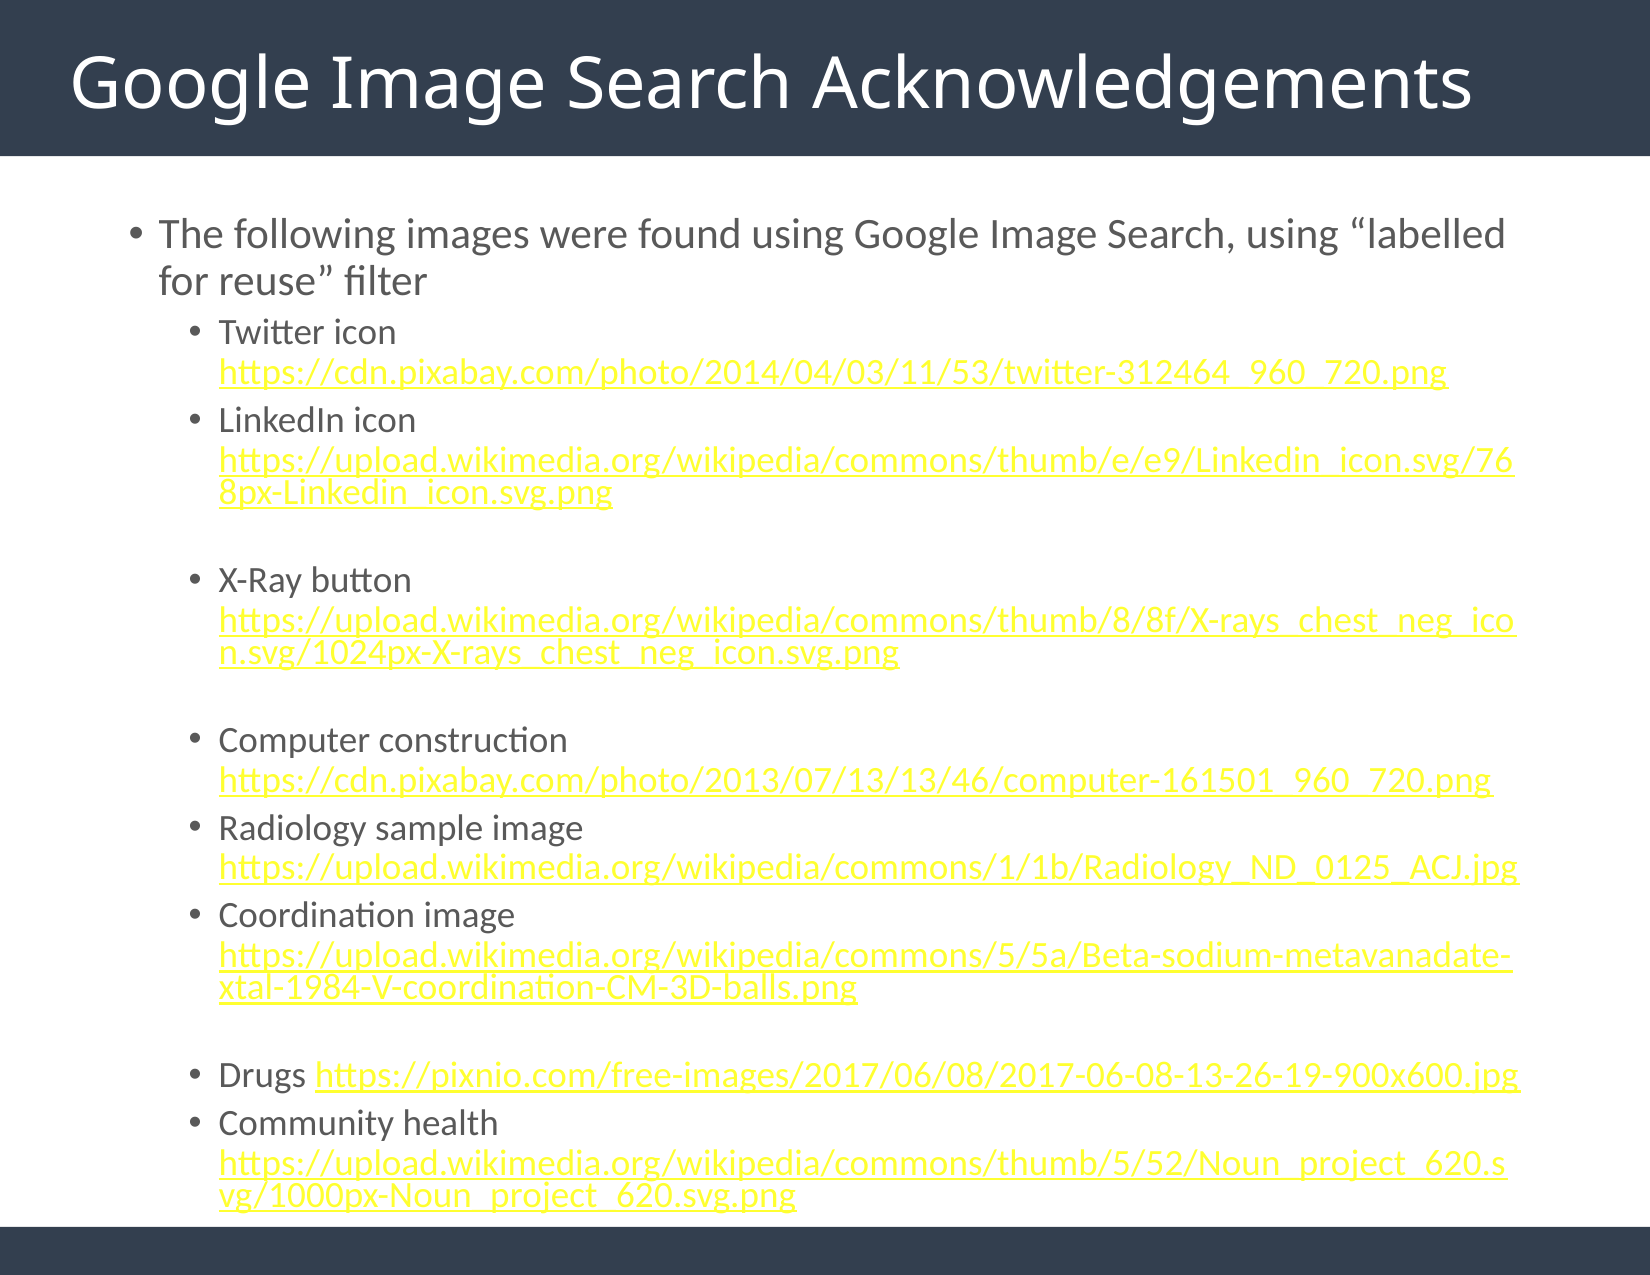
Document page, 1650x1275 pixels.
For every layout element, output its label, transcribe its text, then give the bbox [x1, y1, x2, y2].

list The following images were found using Google Image Search, using “labelled for reuse” filter Twitter icon https://cdn.pixabay.com/photo/2014/04/03/11/53/twitter-312464_960_720.png LinkedIn icon https://upload.wikimedia.org/wikipedia/commons/thumb/e/e9/Linkedin_icon.svg/768px-Linkedin_icon.svg.png X-Ray button https://upload.wikimedia.org/wikipedia/commons/thumb/8/8f/X-rays_chest_neg_icon.svg/1024px-X-rays_chest_neg_icon.svg.png Computer construction https://cdn.pixabay.com/photo/2013/07/13/13/46/computer-161501_960_720.png Radiology sample image https://upload.wikimedia.org/wikipedia/commons/1/1b/Radiology_ND_0125_ACJ.jpg Coordination image https://upload.wikimedia.org/wikipedia/commons/5/5a/Beta-sodium-metavanadate-xtal-1984-V-coordination-CM-3D-balls.png Drugs https://pixnio.com/free-images/2017/06/08/2017-06-08-13-26-19-900x600.jpg Community health https://upload.wikimedia.org/wikipedia/commons/thumb/5/52/Noun_project_620.svg/1000px-Noun_project_620.svg.png [113, 203, 1537, 1149]
title Google Image Search Acknowledgements [54, 35, 1537, 137]
